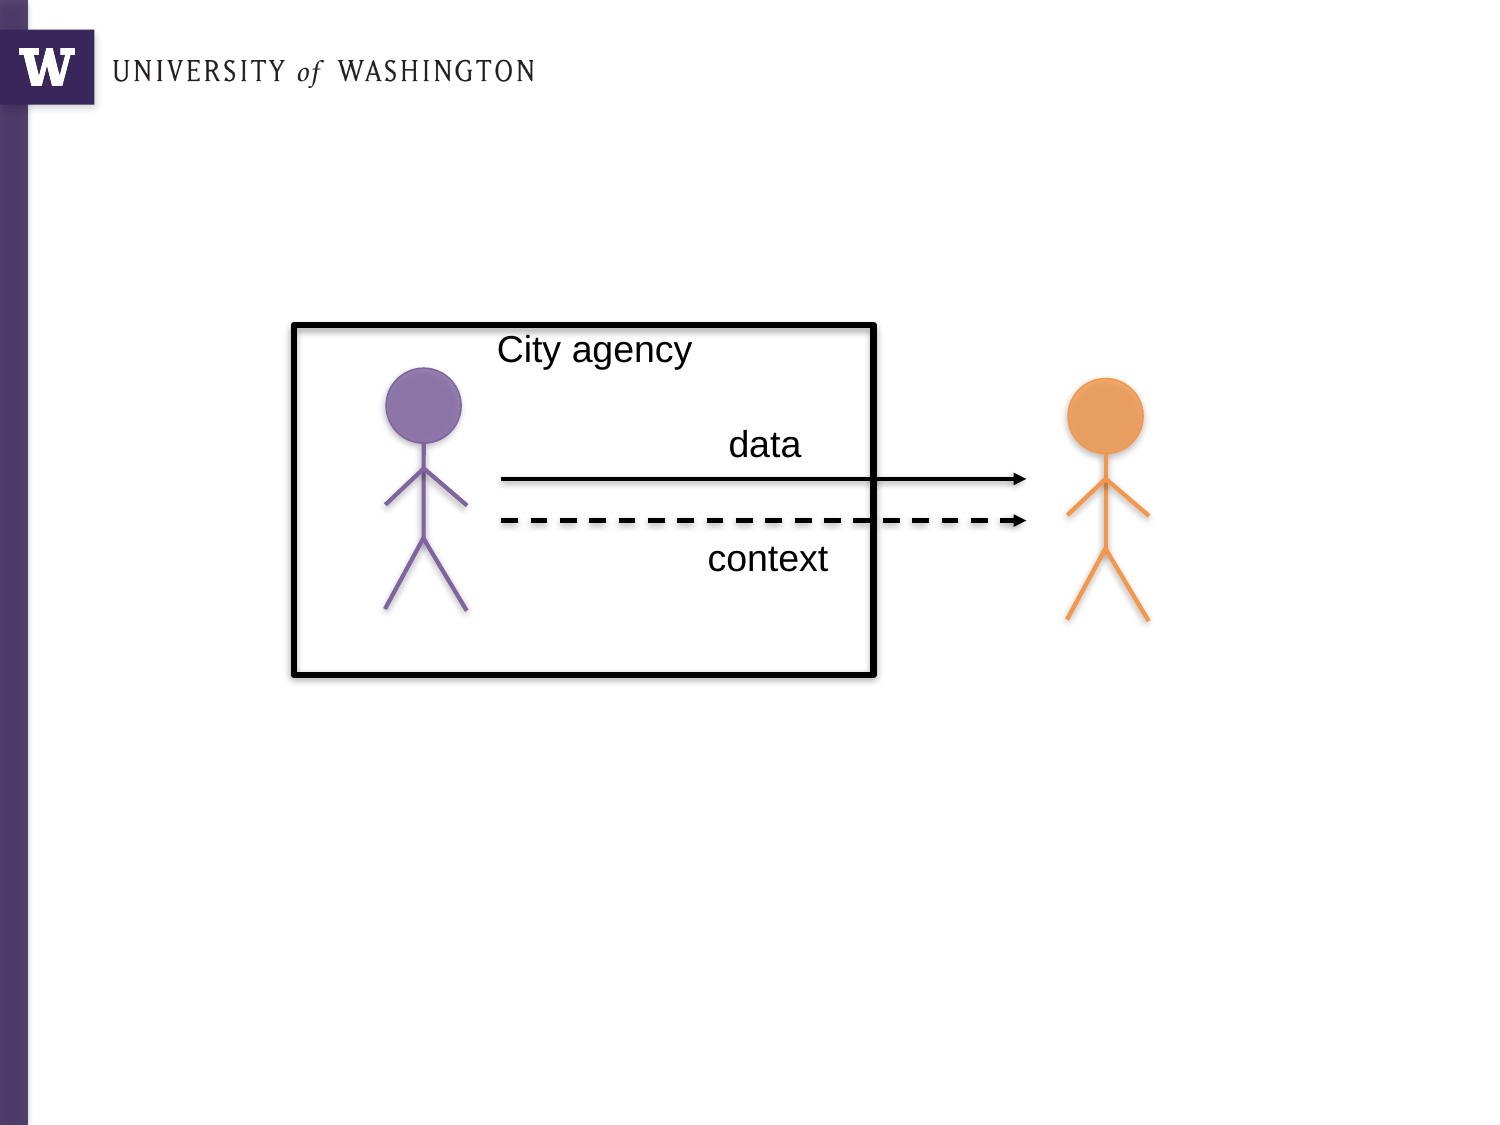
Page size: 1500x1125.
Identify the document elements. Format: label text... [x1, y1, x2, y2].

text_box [500, 520, 1027, 588]
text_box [1066, 378, 1150, 622]
picture [19, 48, 75, 86]
text_box City agency [482, 318, 732, 378]
text_box [293, 324, 874, 676]
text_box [384, 367, 468, 611]
picture [112, 59, 534, 88]
